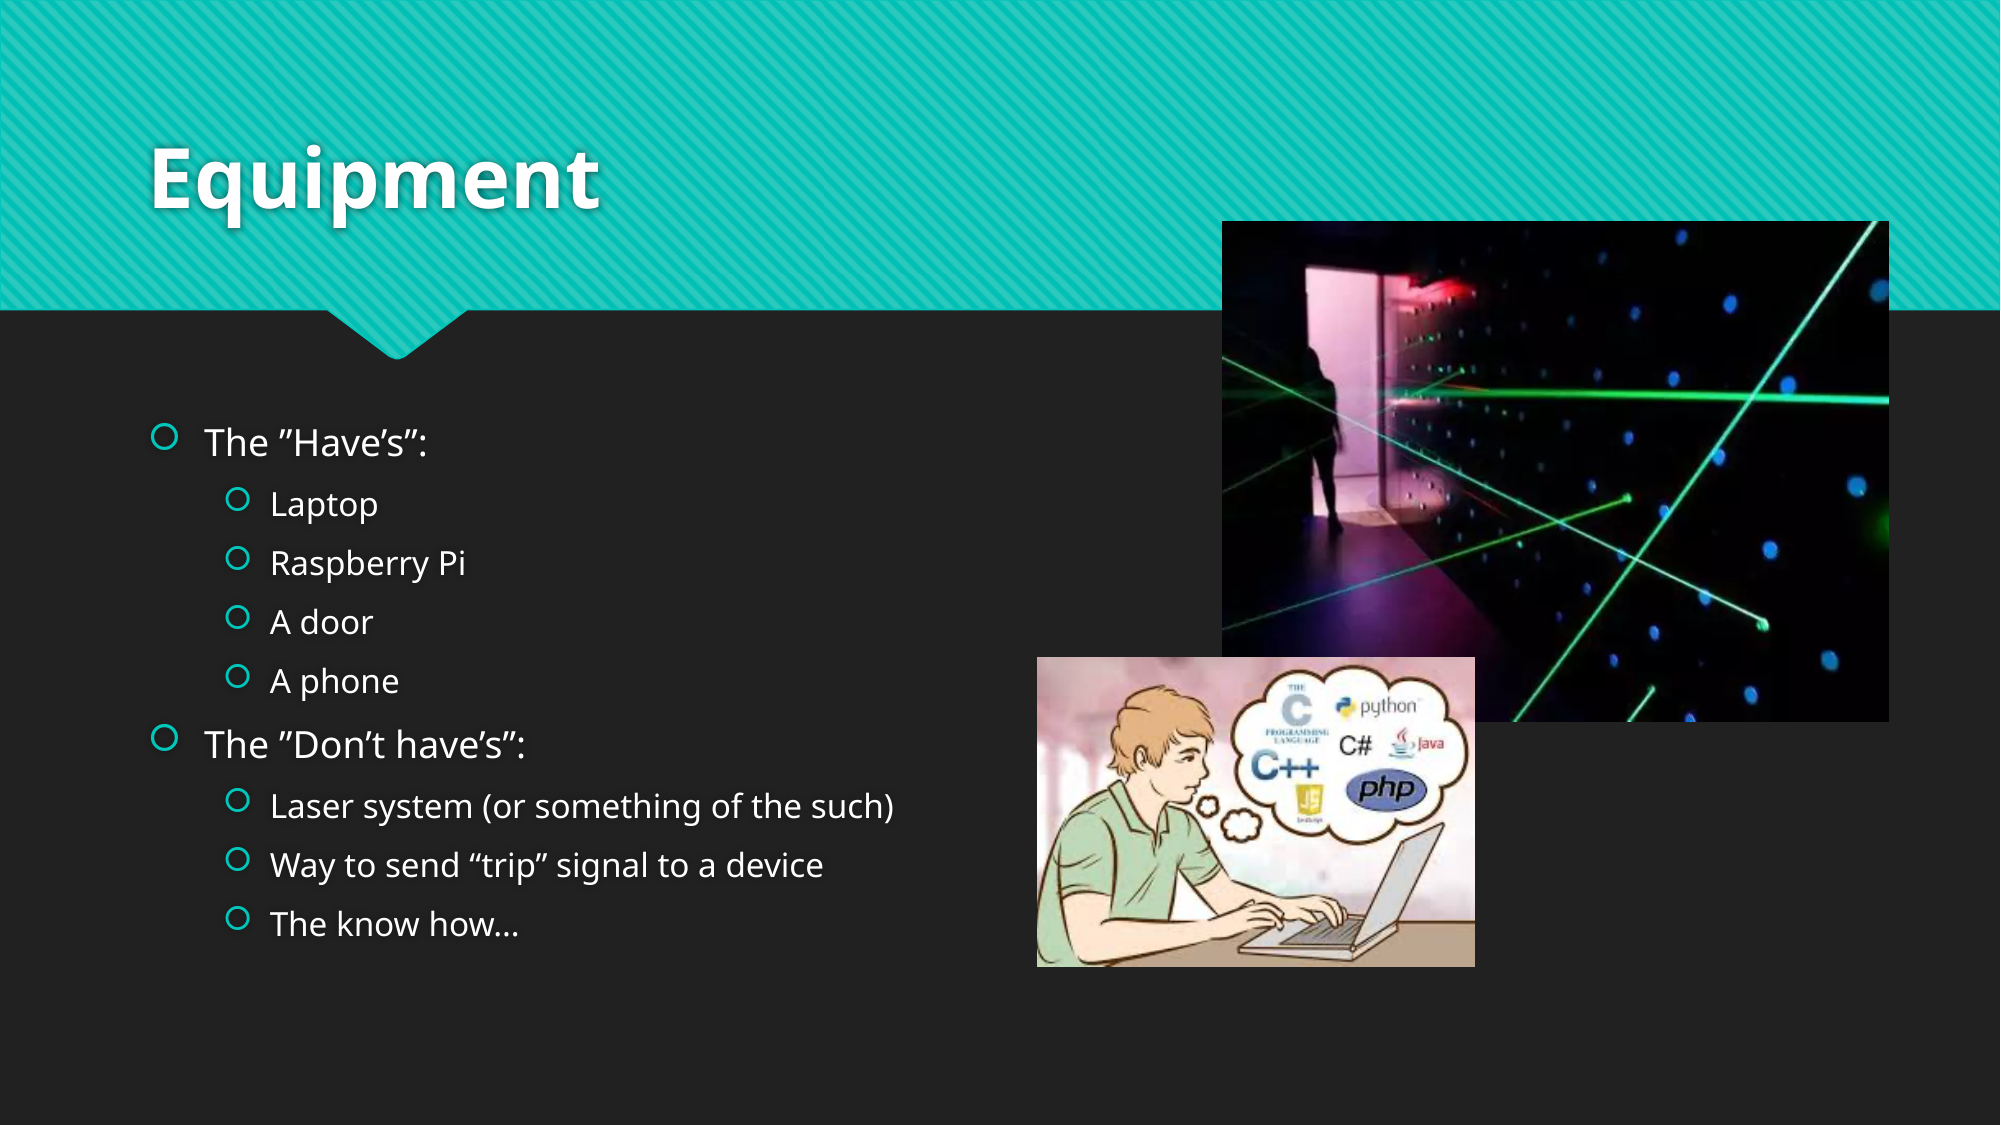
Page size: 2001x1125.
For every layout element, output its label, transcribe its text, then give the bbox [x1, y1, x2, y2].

title Equipment [132, 73, 1868, 233]
picture [1036, 221, 1890, 968]
list The ”Have’s”: Laptop Raspberry Pi A door A phone The ”Don’t have’s”: Laser system (or something of the such) Way to send “trip” signal to a device The know how… [132, 423, 1101, 1021]
